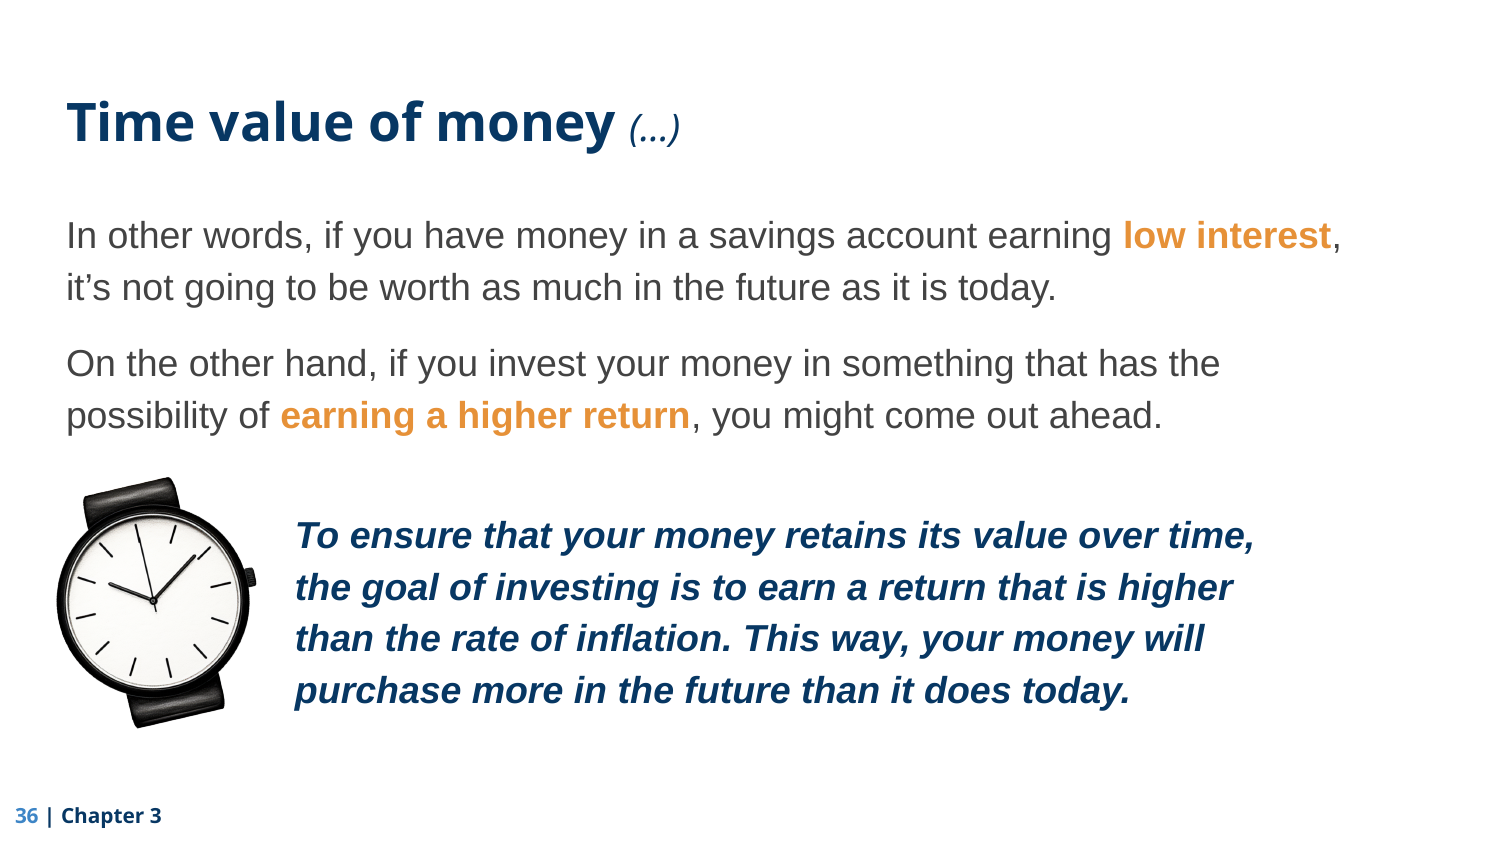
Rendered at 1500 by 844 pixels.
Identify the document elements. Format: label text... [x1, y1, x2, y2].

picture [33, 463, 284, 748]
list In other words, if you have money in a savings account earning low interest, it’s not going to be worth as much in the future as it is today. On the other hand, if you invest your money in something that has the possibility of earning a higher return, you might come out ahead. [51, 189, 1385, 750]
title Time value of money (…) [51, 72, 1449, 167]
slide_number ‹#› | Chapter 3 [0, 790, 548, 844]
text_box To ensure that your money retains its value over time, the goal of investing is to earn a return that is higher than the rate of inflation. This way, your money will purchase more in the future than it does today. [280, 489, 1317, 726]
